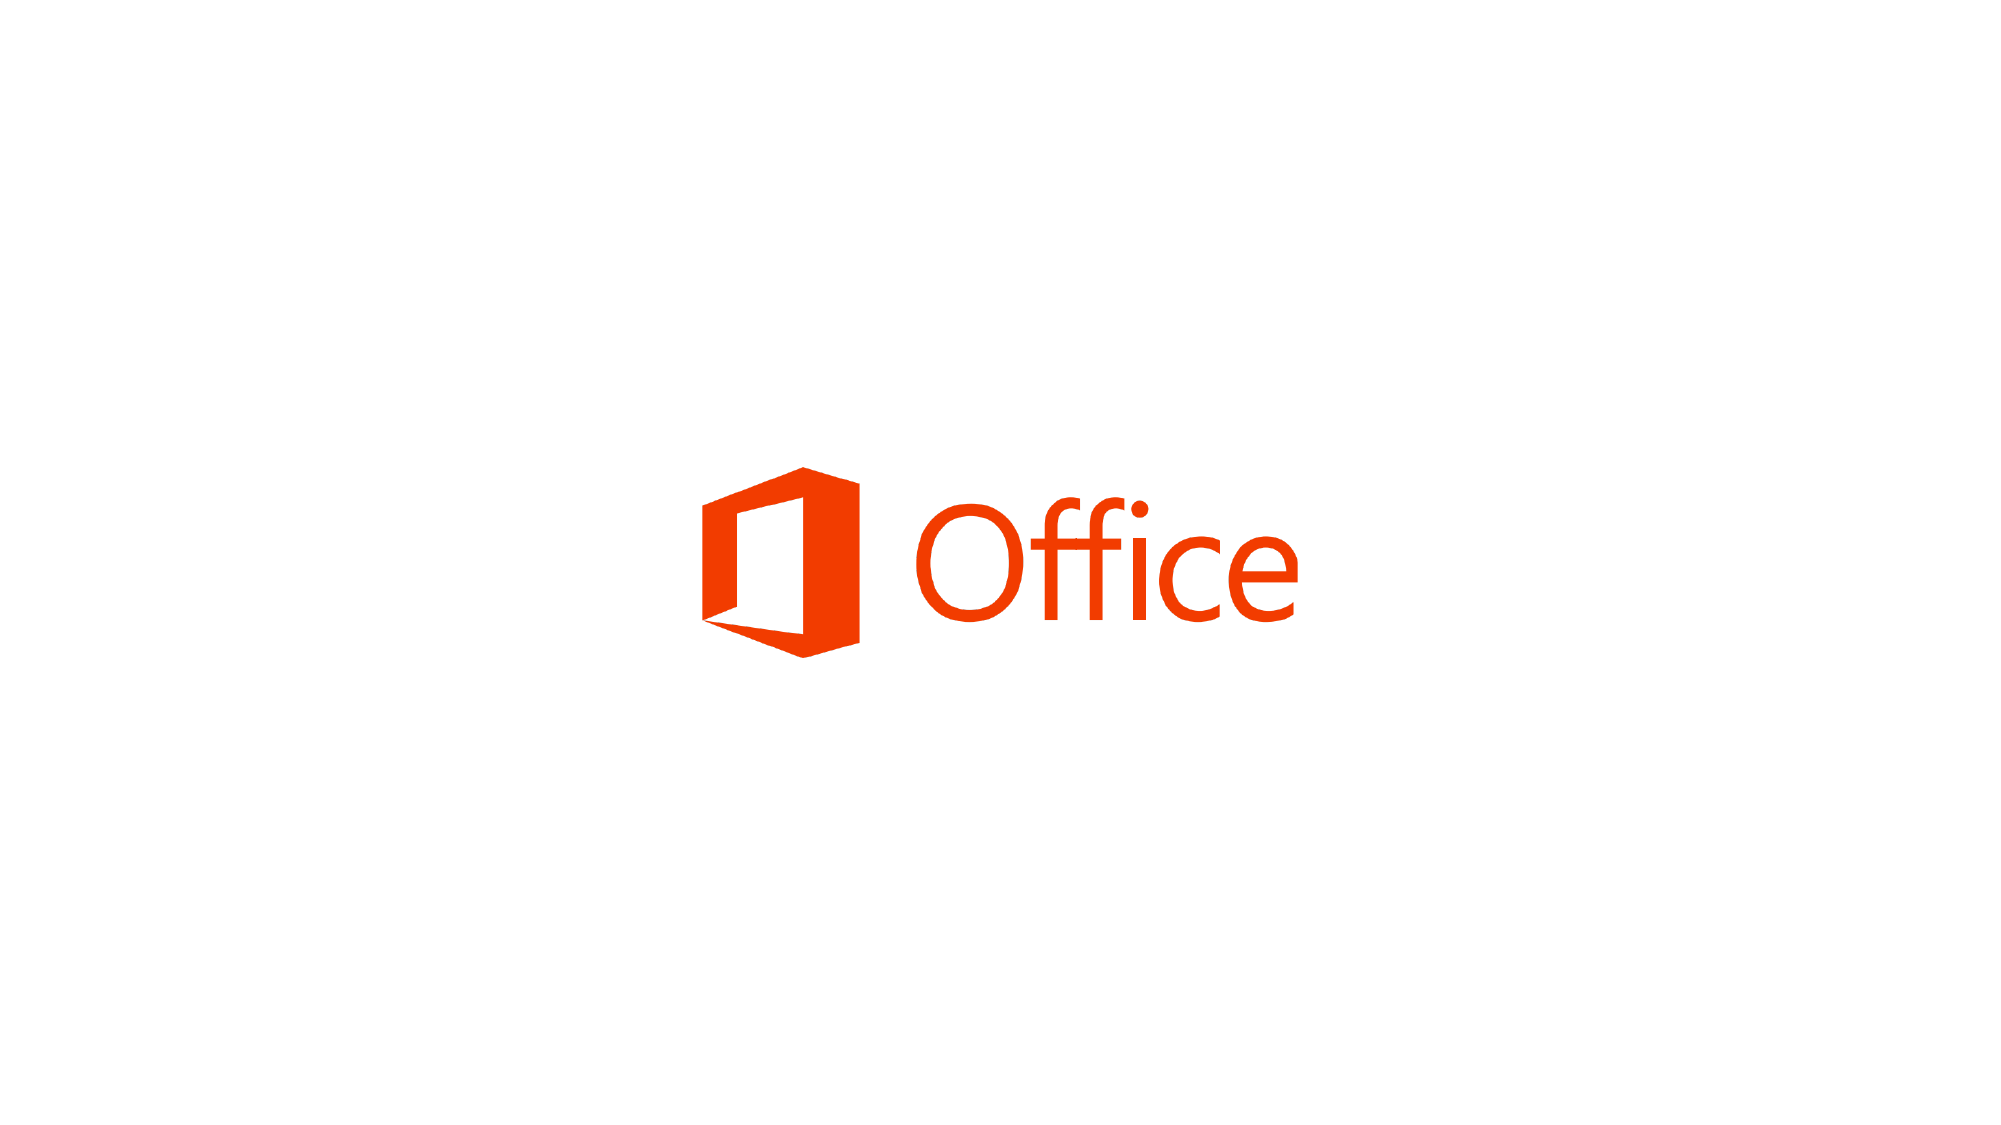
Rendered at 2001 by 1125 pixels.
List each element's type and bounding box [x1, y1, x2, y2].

picture [702, 467, 1298, 658]
